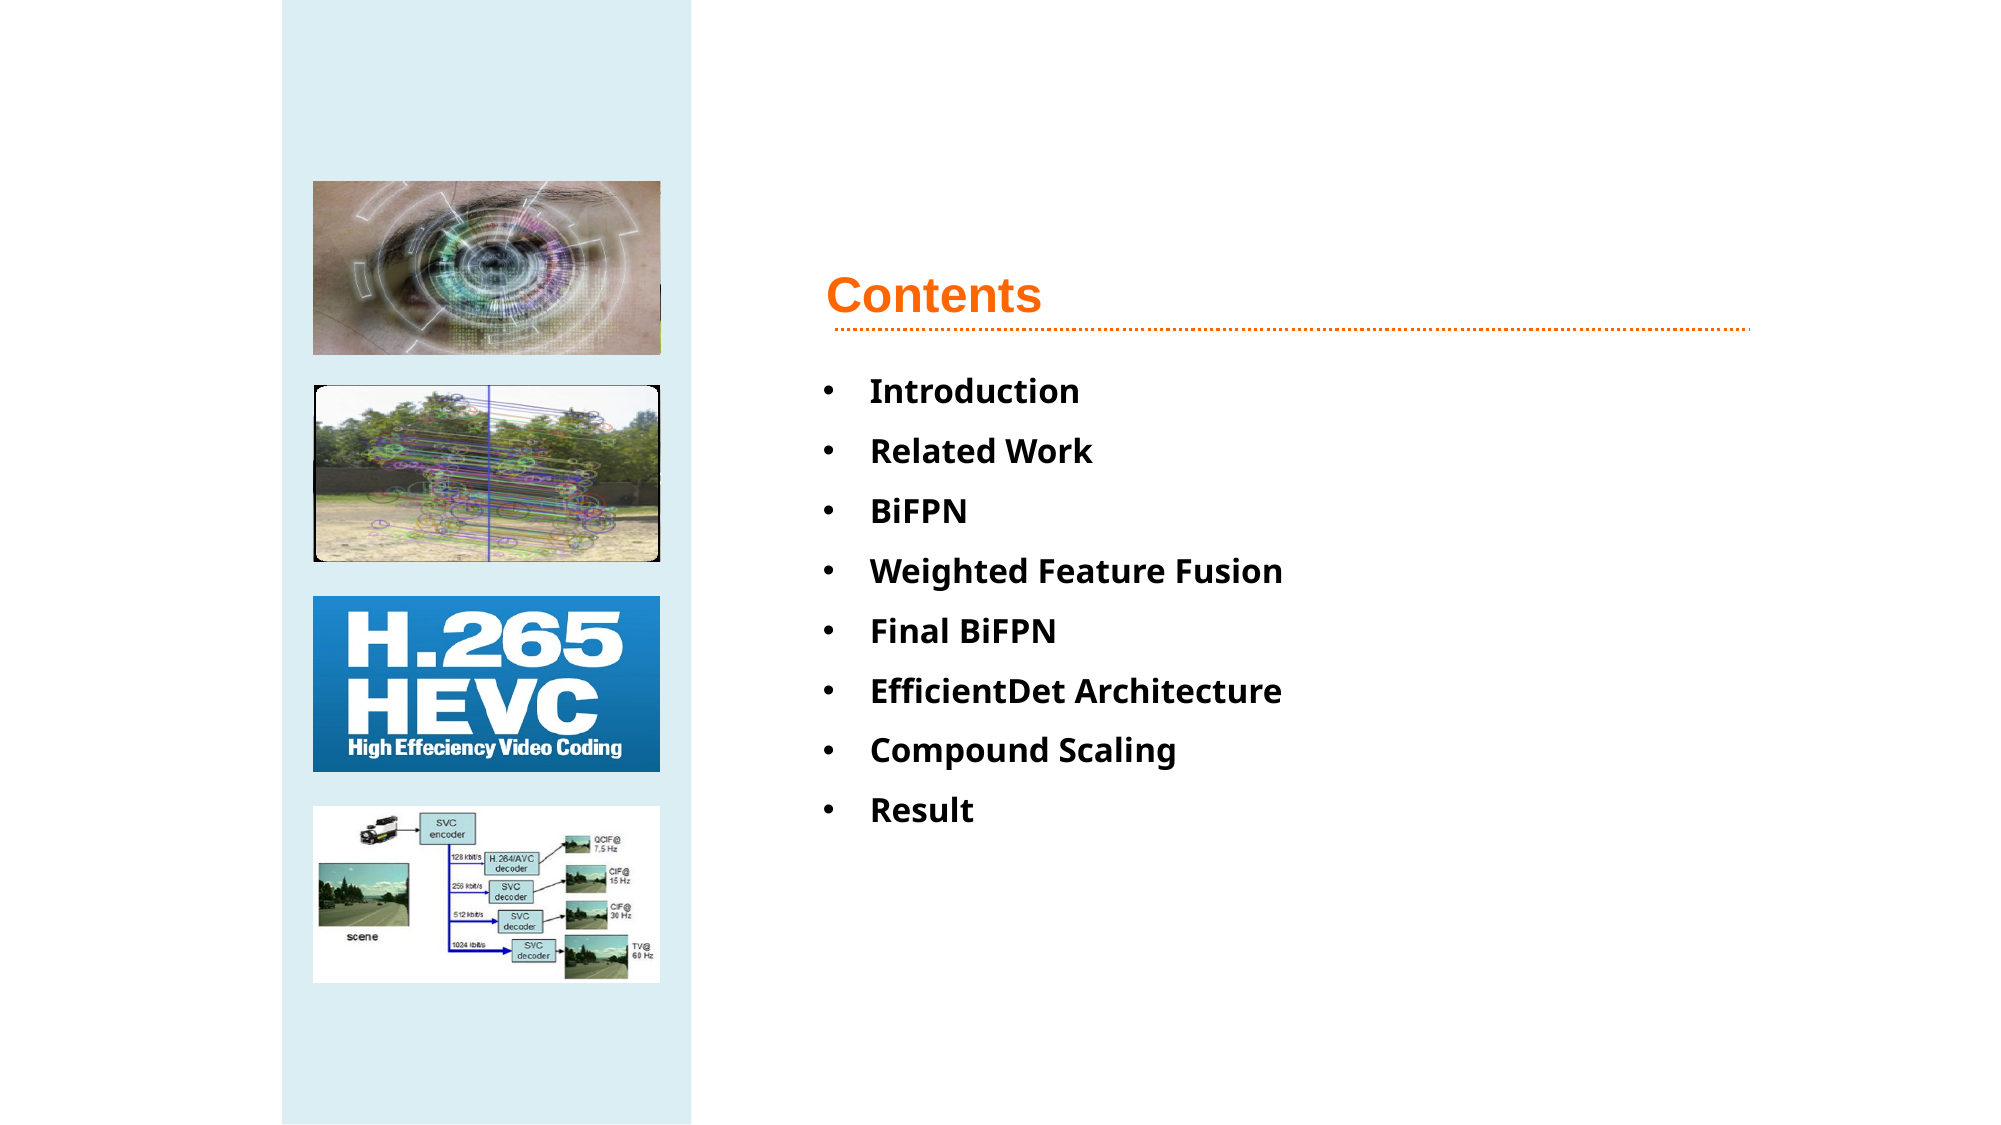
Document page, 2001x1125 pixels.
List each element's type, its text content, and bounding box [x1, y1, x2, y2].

picture [313, 385, 661, 562]
text_box Introduction Related Work BiFPN Weighted Feature Fusion Final BiFPN EfficientDet Architecture Compound Scaling Result [807, 342, 1839, 837]
picture [313, 596, 660, 770]
text_box Contents [811, 255, 1128, 331]
picture [313, 806, 660, 983]
picture [313, 181, 661, 355]
